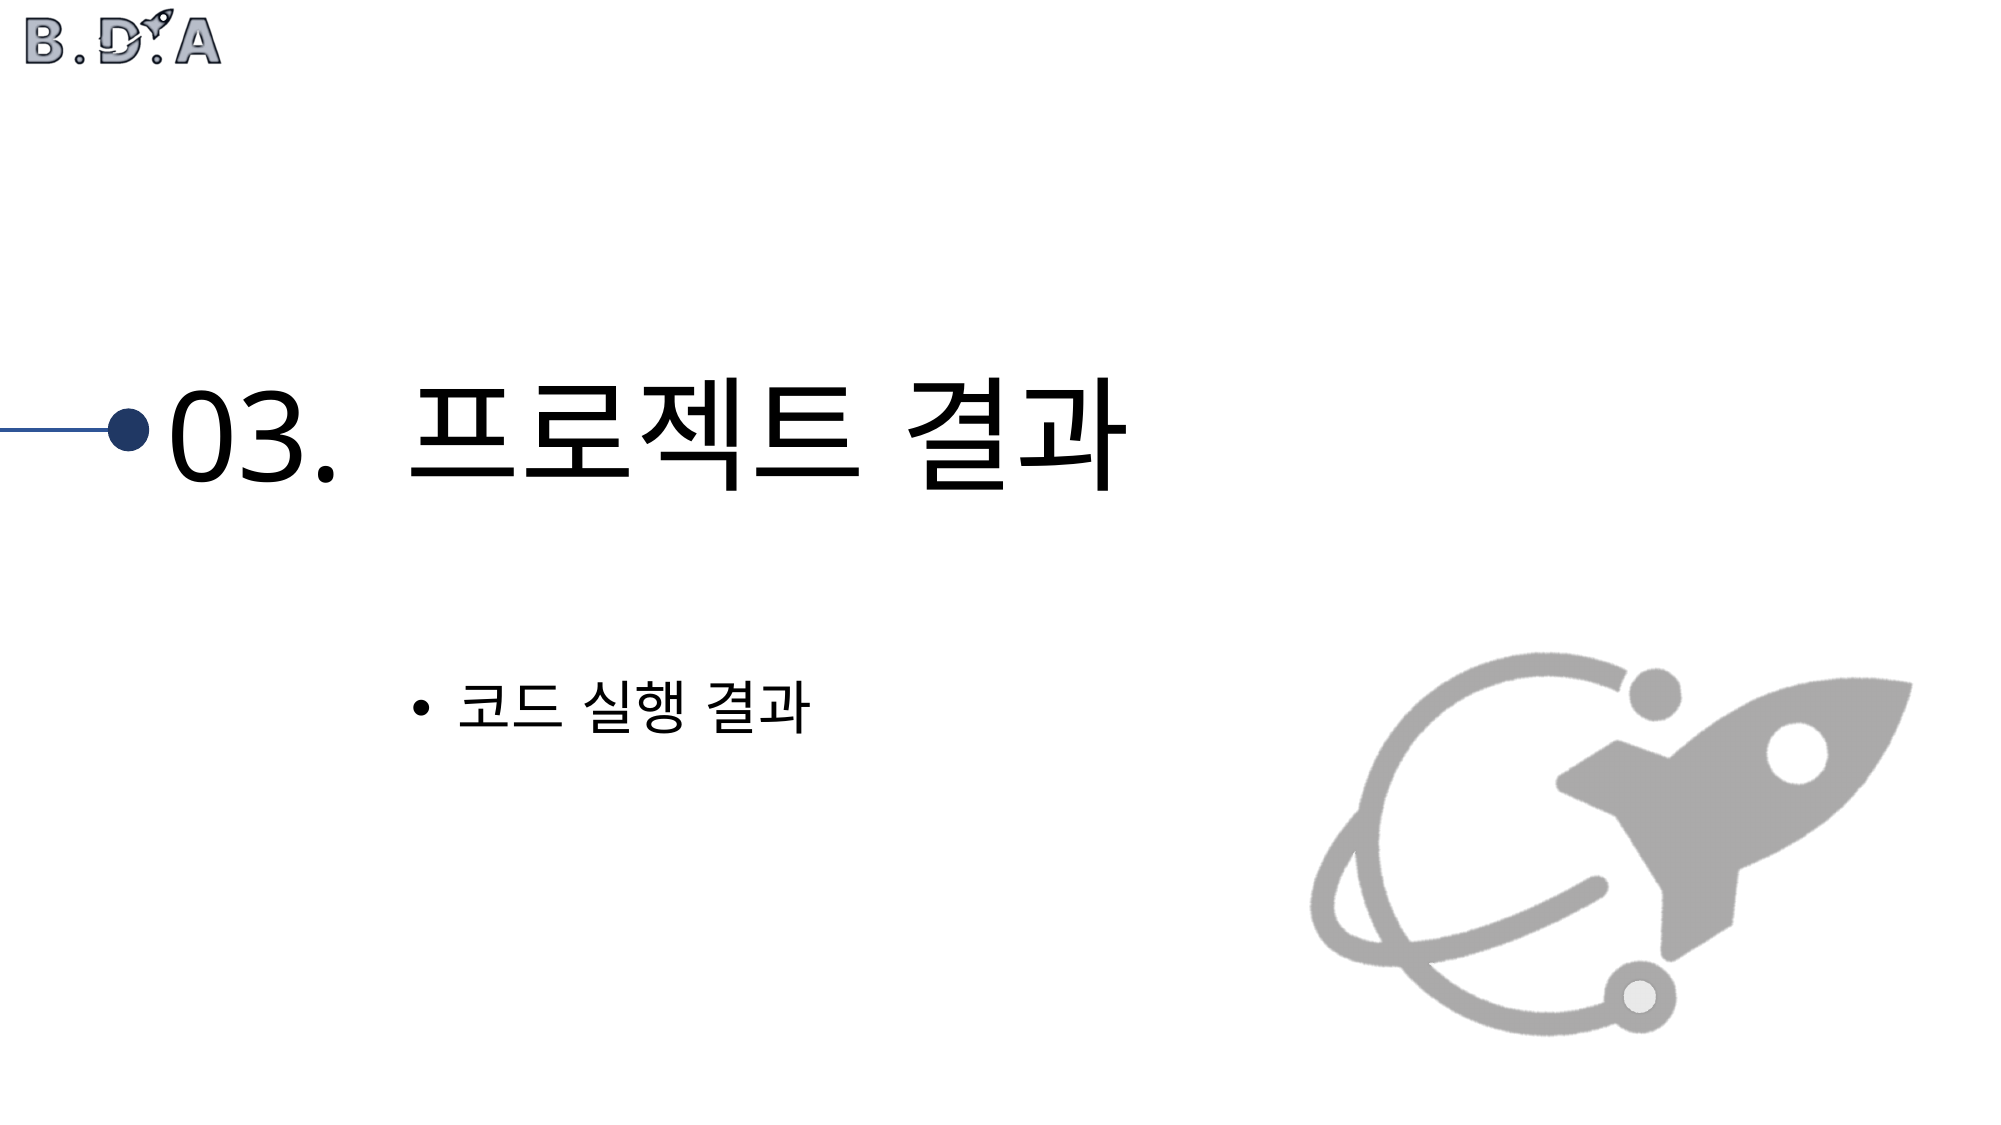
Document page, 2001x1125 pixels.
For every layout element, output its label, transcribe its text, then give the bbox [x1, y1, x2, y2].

text_box 코드 실행 결과 [395, 621, 945, 801]
title 03. 프로젝트 결과 [151, 366, 1170, 504]
text_box [107, 408, 150, 452]
picture [1064, 412, 2000, 1125]
picture [0, 0, 305, 228]
